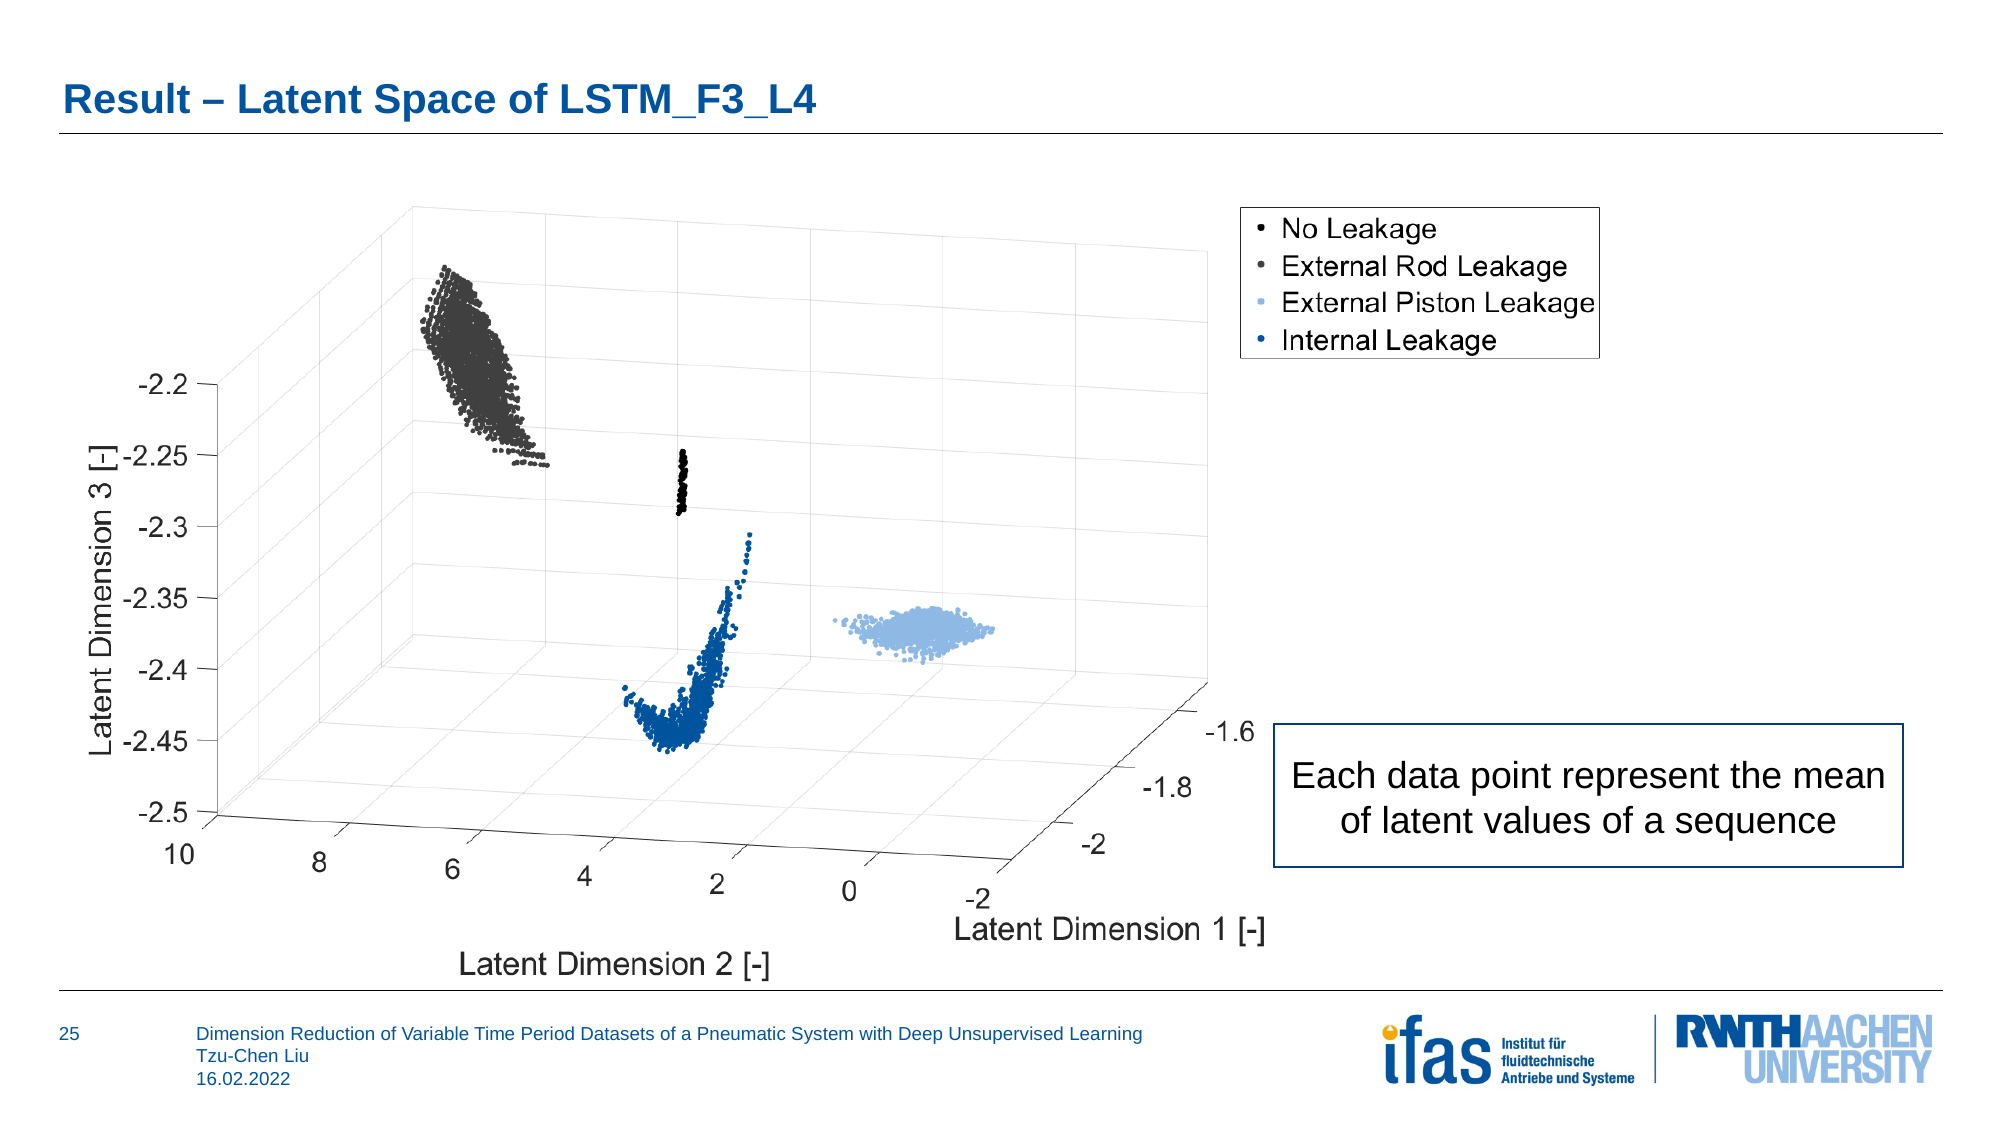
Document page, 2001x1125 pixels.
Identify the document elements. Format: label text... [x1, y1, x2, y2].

picture [50, 144, 1721, 982]
picture [1361, 1003, 1953, 1117]
title Result – Latent Space of LSTM_F3_L4 [63, 33, 1947, 123]
text_box Each data point represent the mean of latent values of a sequence [1721, 723, 1904, 868]
